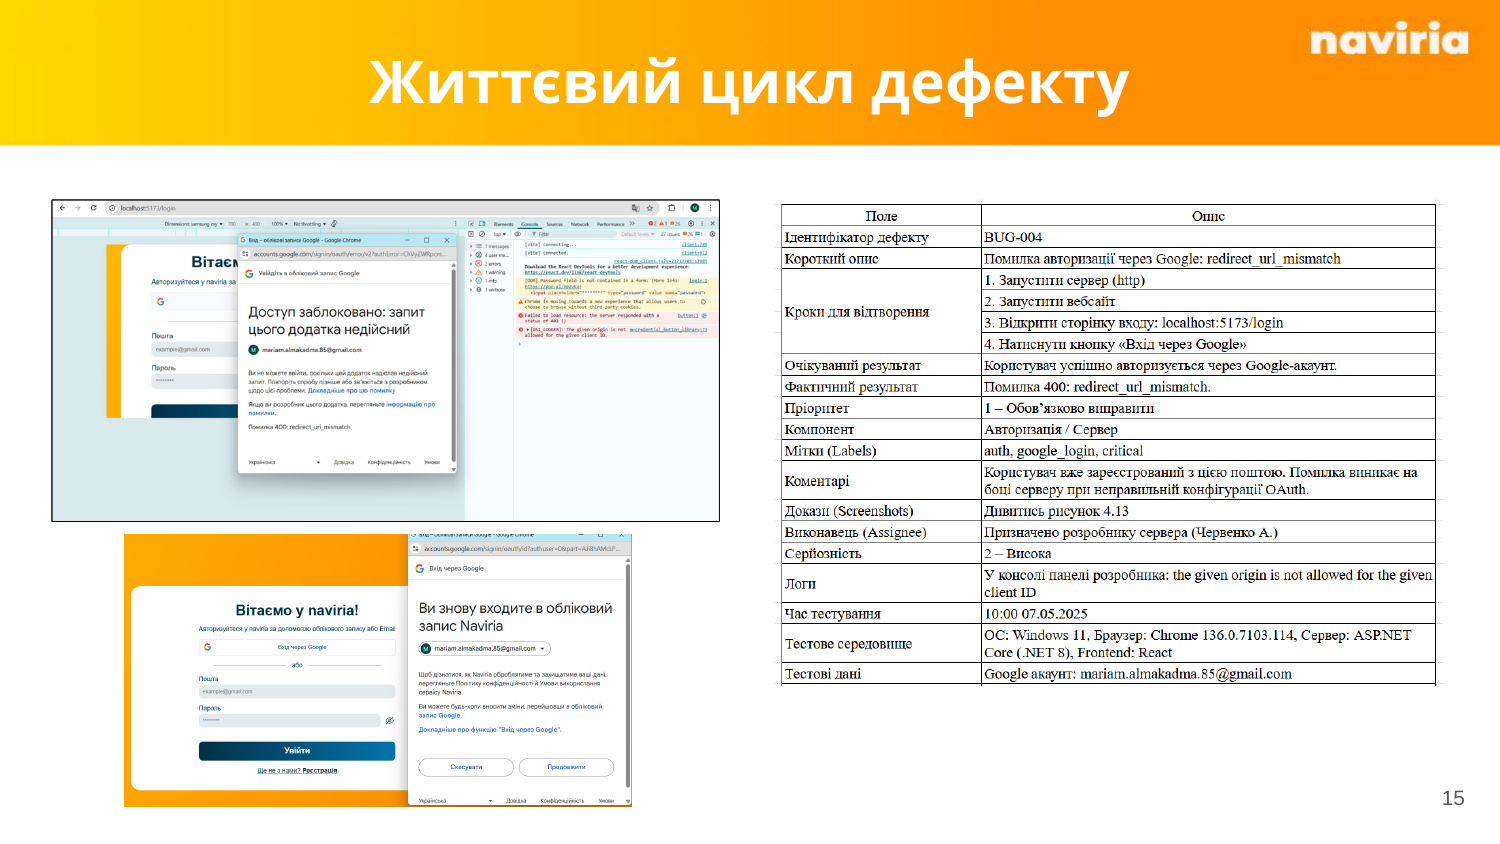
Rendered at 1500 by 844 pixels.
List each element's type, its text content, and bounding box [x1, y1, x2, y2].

slide_number 15 [1389, 764, 1480, 830]
title Життєвий цикл дефекту [51, 30, 1449, 125]
picture [0, 0, 1500, 844]
